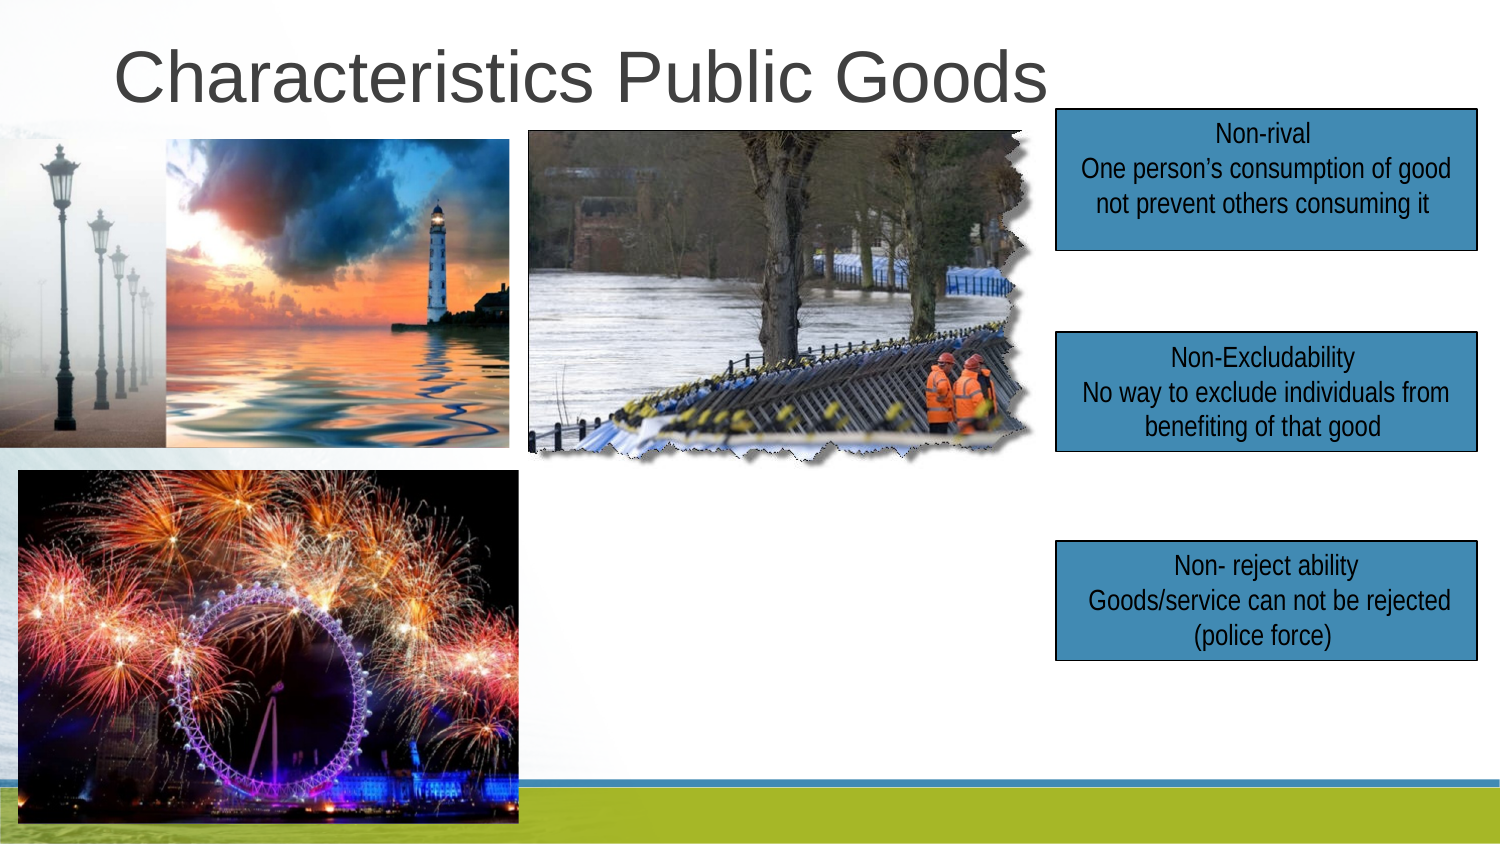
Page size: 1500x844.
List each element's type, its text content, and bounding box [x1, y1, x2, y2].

title Characteristics Public Goods [107, 27, 1346, 124]
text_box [1055, 540, 1478, 707]
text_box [1055, 331, 1478, 499]
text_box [1055, 108, 1478, 276]
picture [0, 0, 1500, 844]
